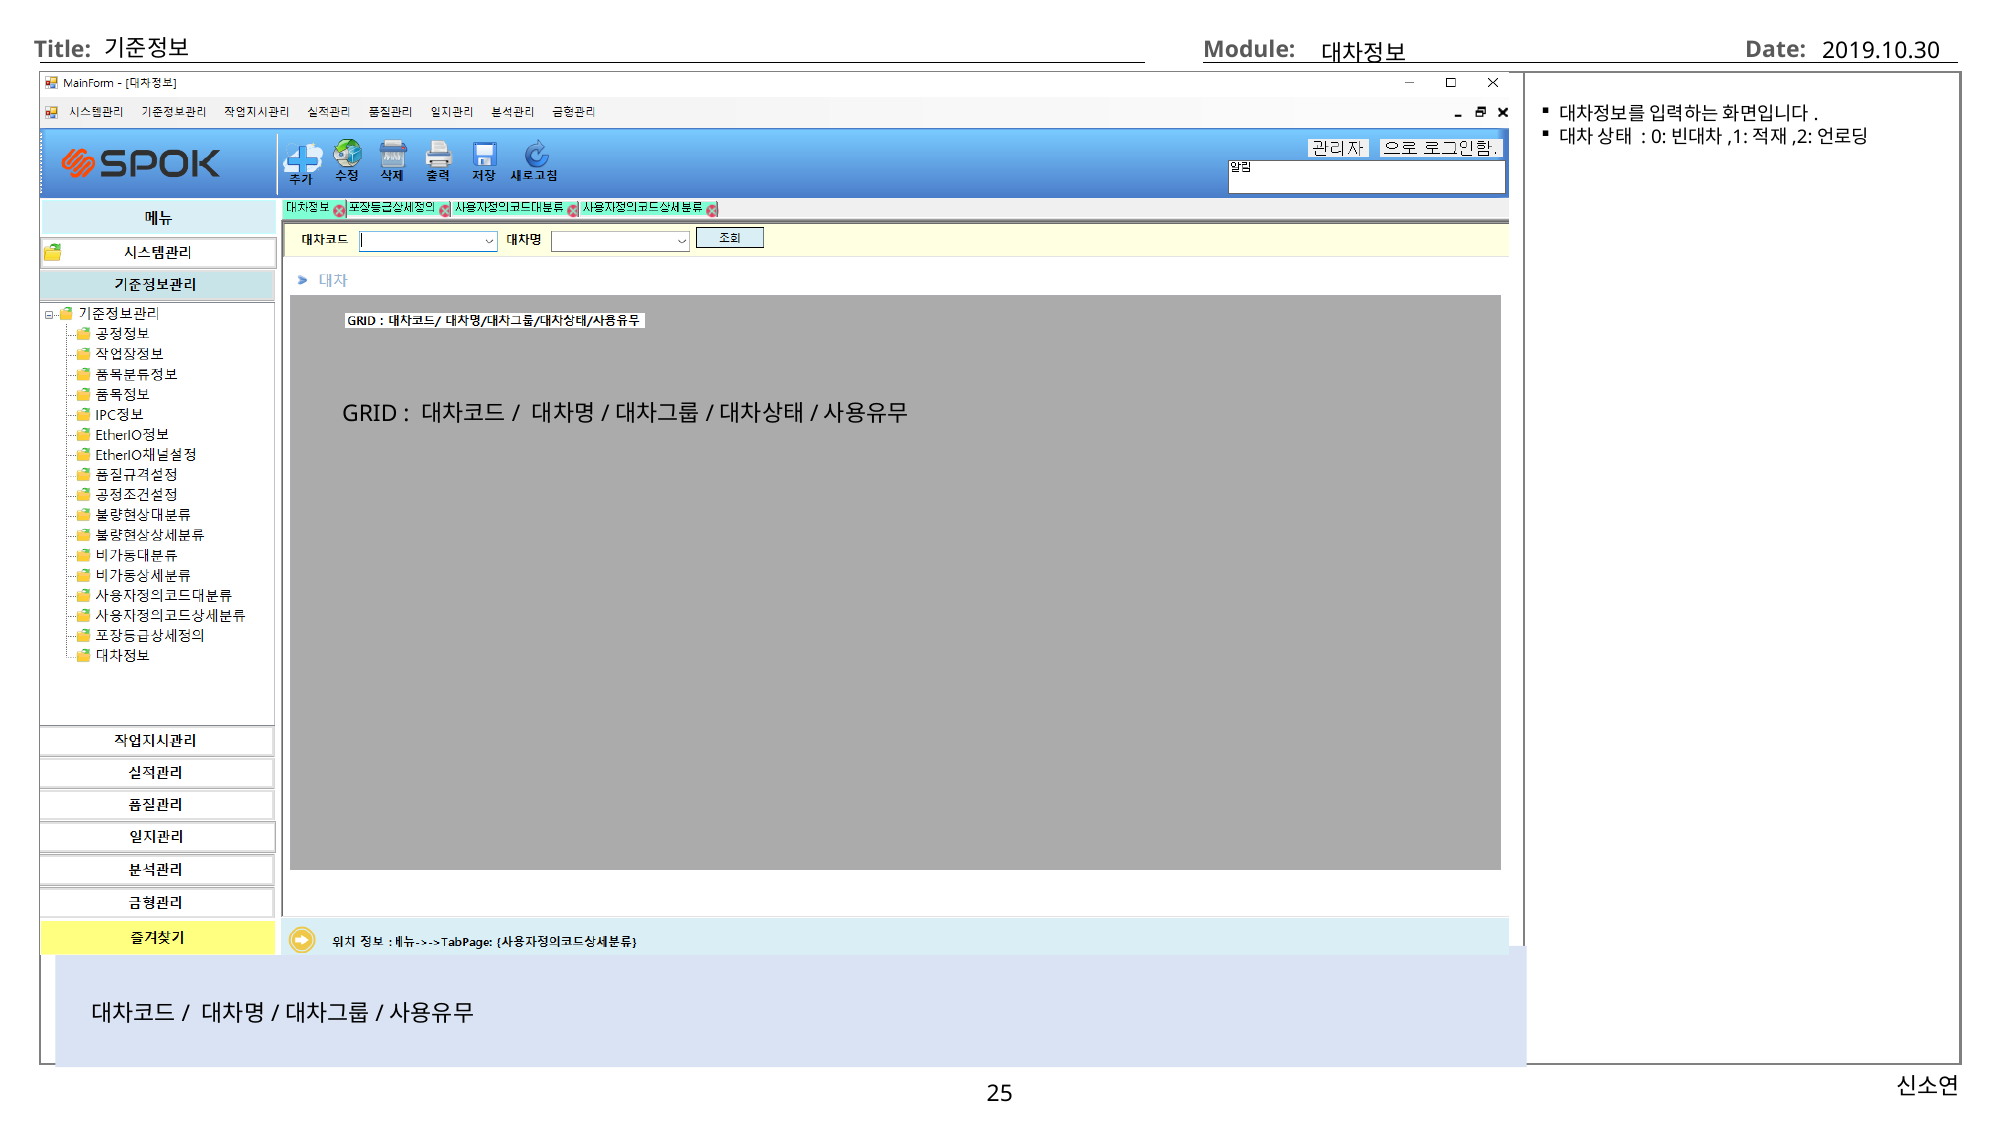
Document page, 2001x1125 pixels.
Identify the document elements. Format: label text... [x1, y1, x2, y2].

list 대차정보 [1321, 31, 1651, 67]
text_box [54, 945, 1528, 1068]
title 기준정보 [104, 29, 1123, 66]
picture [40, 72, 1509, 956]
list 신소연 [1526, 1067, 1960, 1103]
text_box 대차정보를 입력하는 화면입니다. 대차 상태 : 0:빈대차,1:적재,2:언로딩 [1526, 72, 1960, 189]
text_box 대차코드/ 대차명/대차그룹/사용유무 [76, 982, 1071, 1034]
list 2019.10.30 [1822, 31, 1990, 67]
